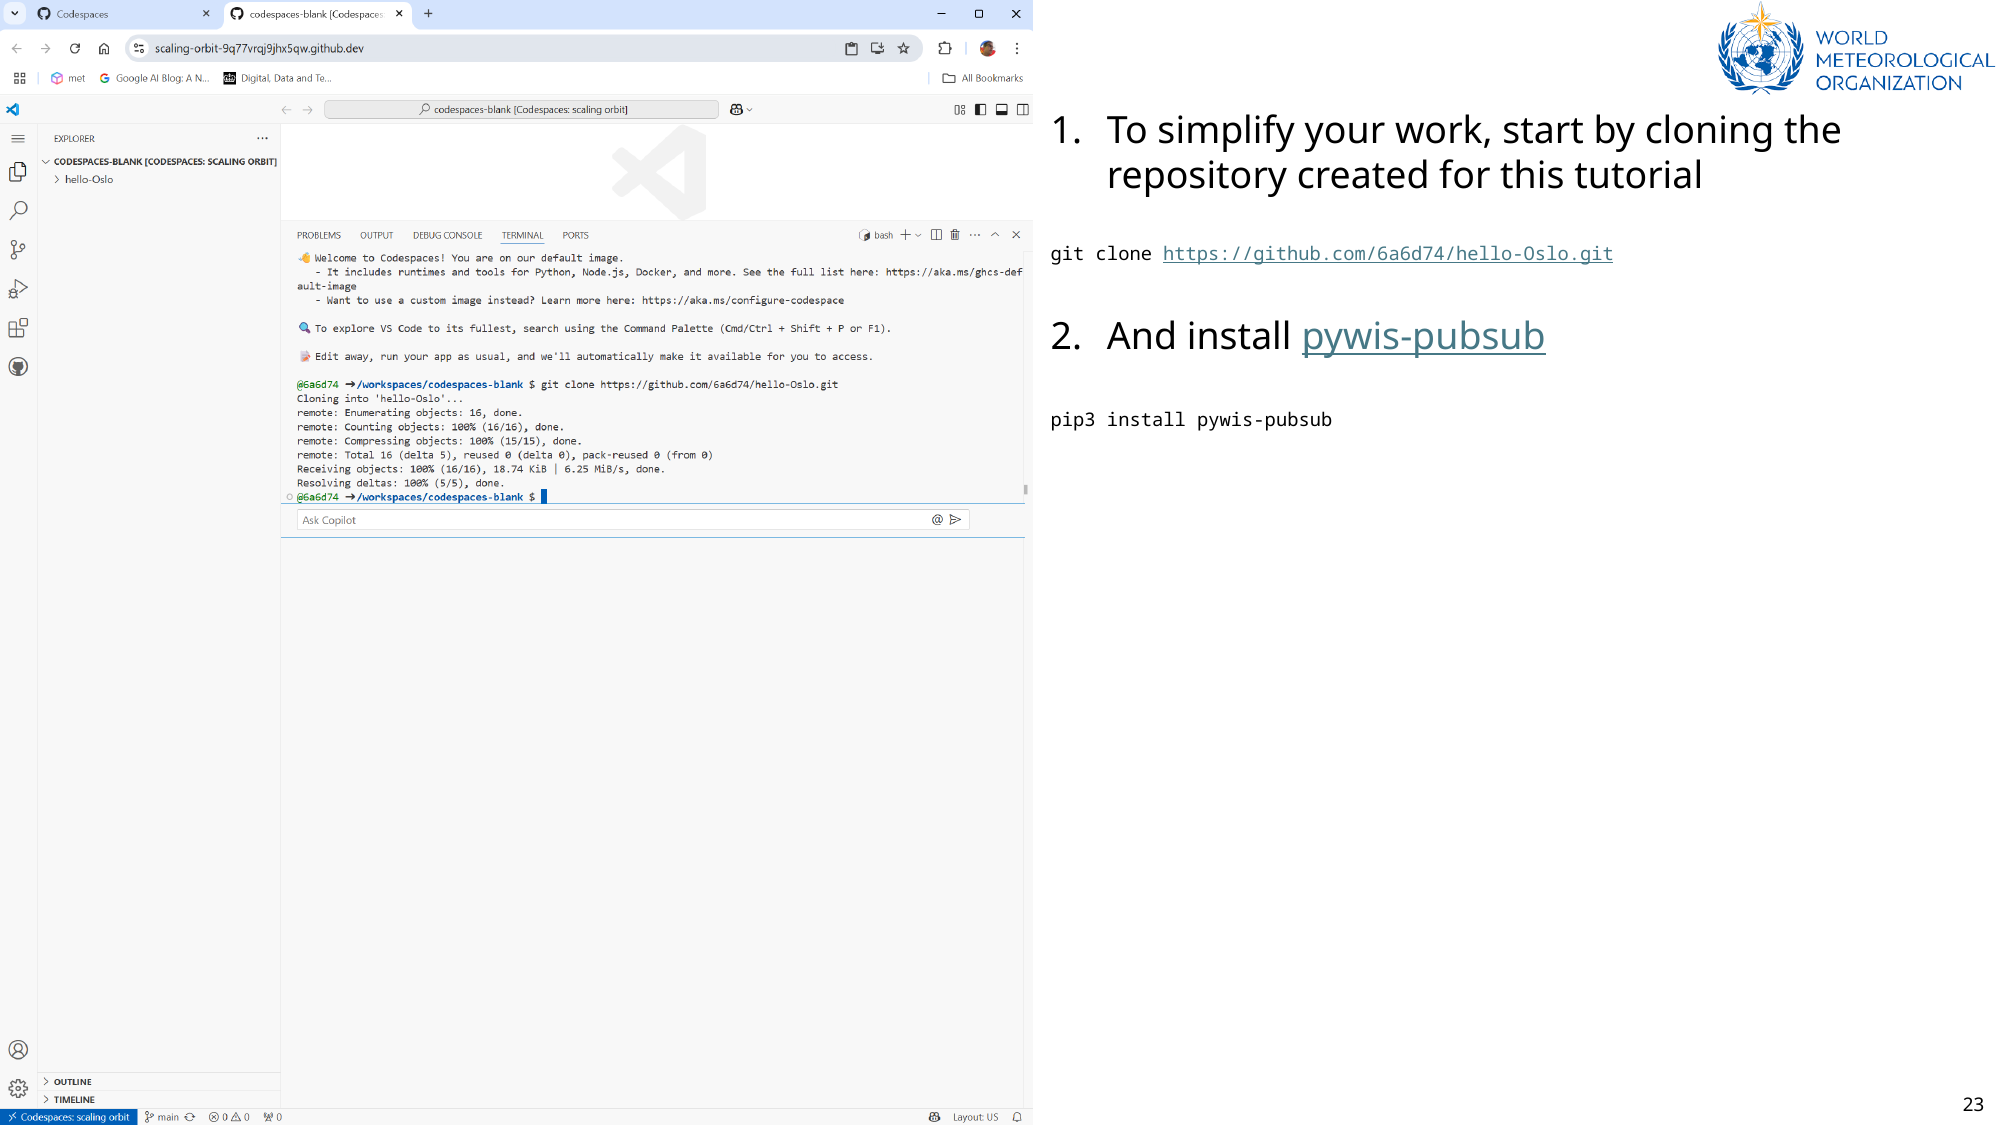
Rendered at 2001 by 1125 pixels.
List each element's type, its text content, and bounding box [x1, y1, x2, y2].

picture [1713, 0, 2000, 97]
text_box 23 [1549, 1085, 2000, 1125]
picture [0, 0, 1034, 1125]
text_box To simplify your work, start by cloning the repository created for this tutorial git clone https://github.com/6a6d74/hello-Oslo.git And install pywis-pubsub pip3 install pywis-pubsub [1035, 99, 1997, 506]
